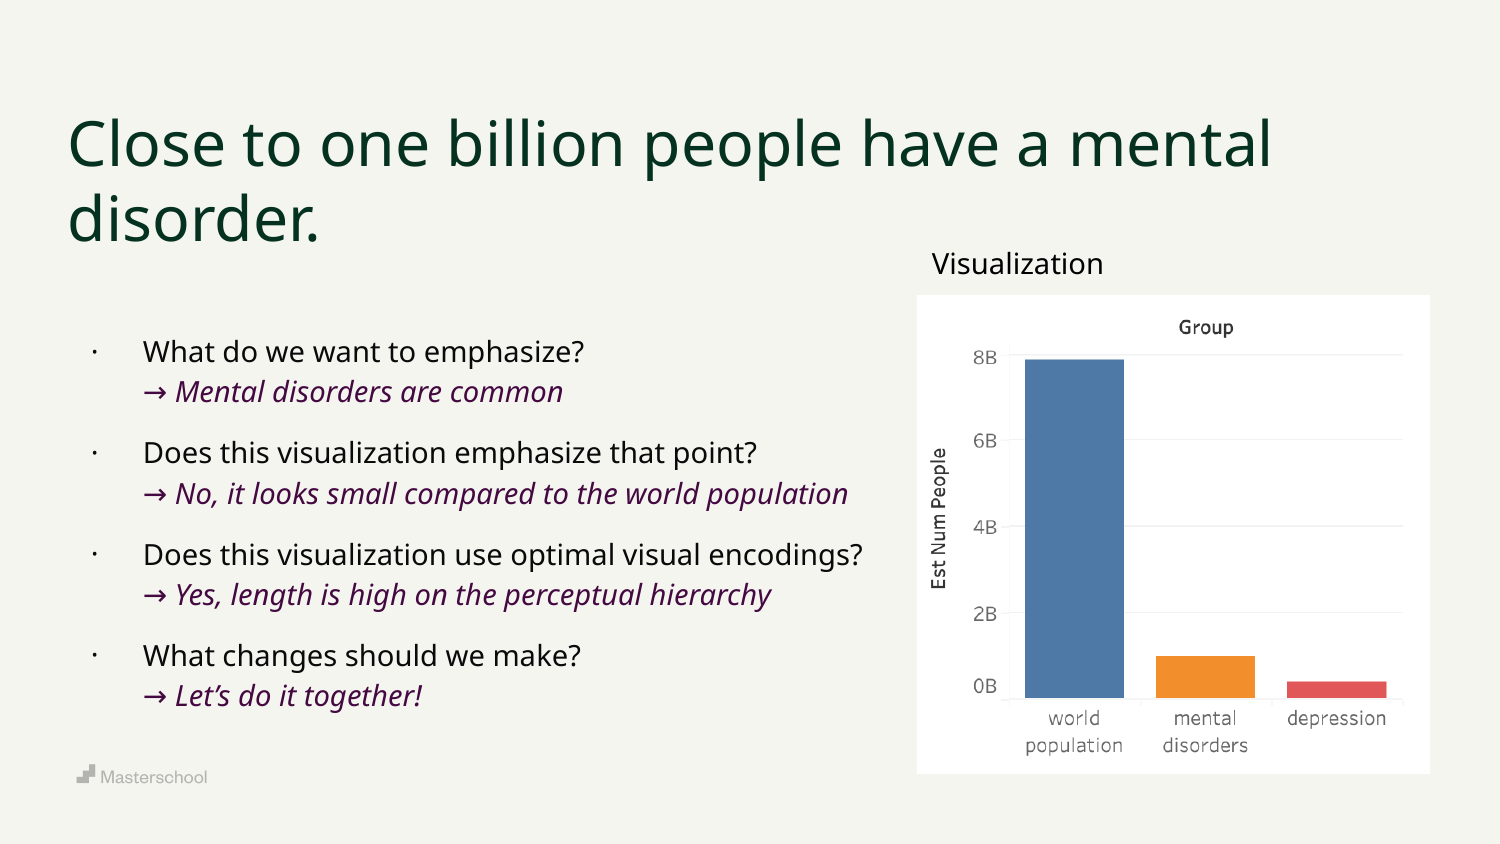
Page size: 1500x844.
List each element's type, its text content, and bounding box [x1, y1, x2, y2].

text_box Close to one billion people have a mental disorder. [67, 104, 1447, 295]
picture [58, 751, 225, 802]
text_box Visualization [916, 229, 1274, 295]
picture [916, 295, 1431, 774]
text_box What do we want to emphasize? → Mental disorders are common Does this visualization emphasize that point? → No, it looks small compared to the world population Does this visualization use optimal visual encodings? → Yes, length is high on the perceptual hierarchy What changes should we make? → Let’s do it together! [67, 328, 911, 736]
